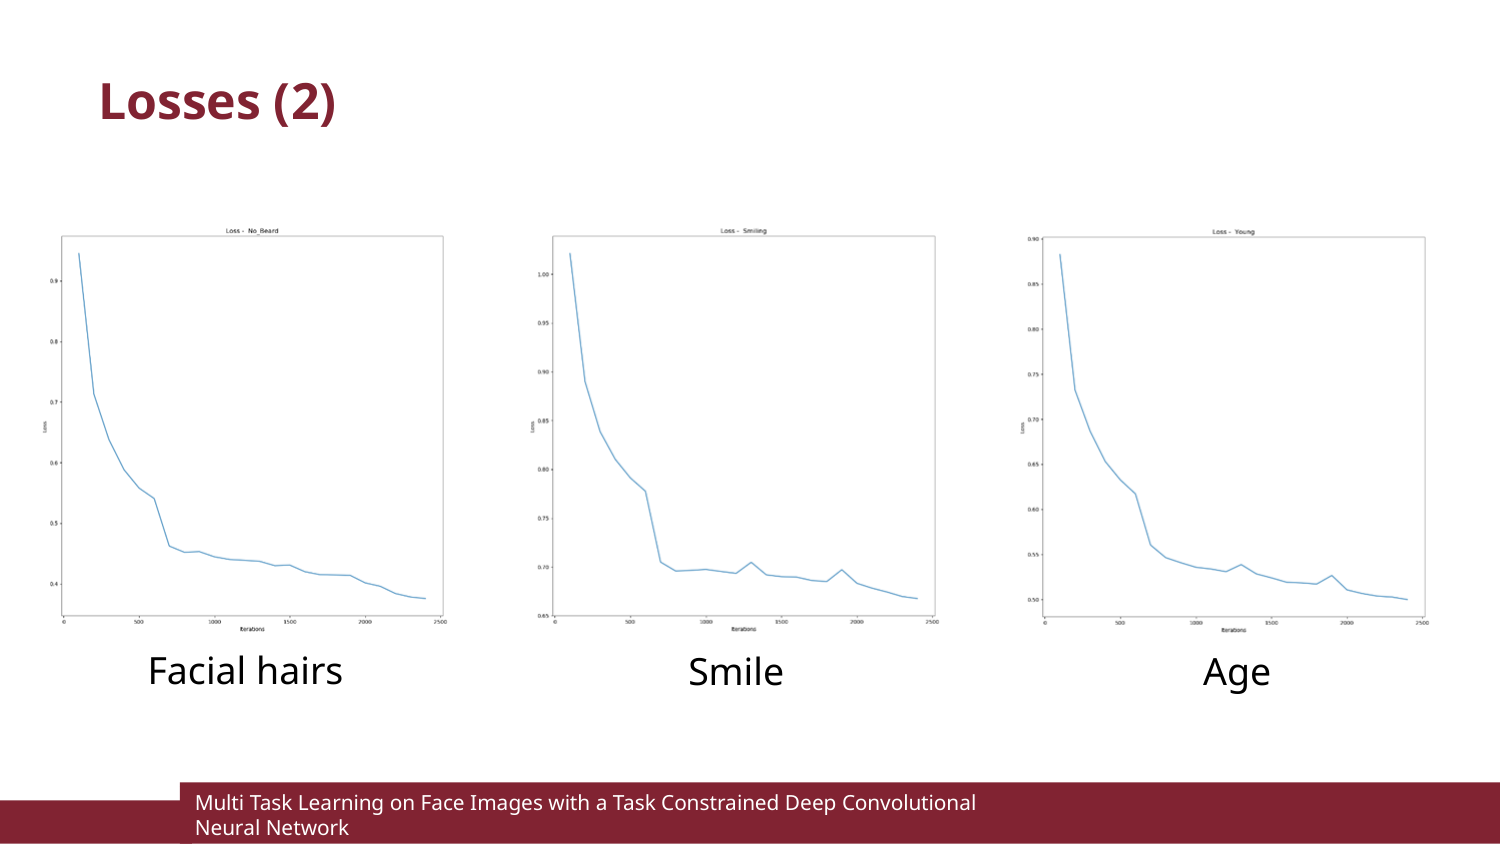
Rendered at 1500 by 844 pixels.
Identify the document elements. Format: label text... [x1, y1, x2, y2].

text_box Losses (2) [96, 66, 766, 130]
picture [0, 176, 1474, 672]
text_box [0, 782, 1500, 844]
text_box Smile [597, 677, 876, 701]
text_box Age [1098, 679, 1376, 701]
text_box Facial hairs [106, 678, 384, 700]
